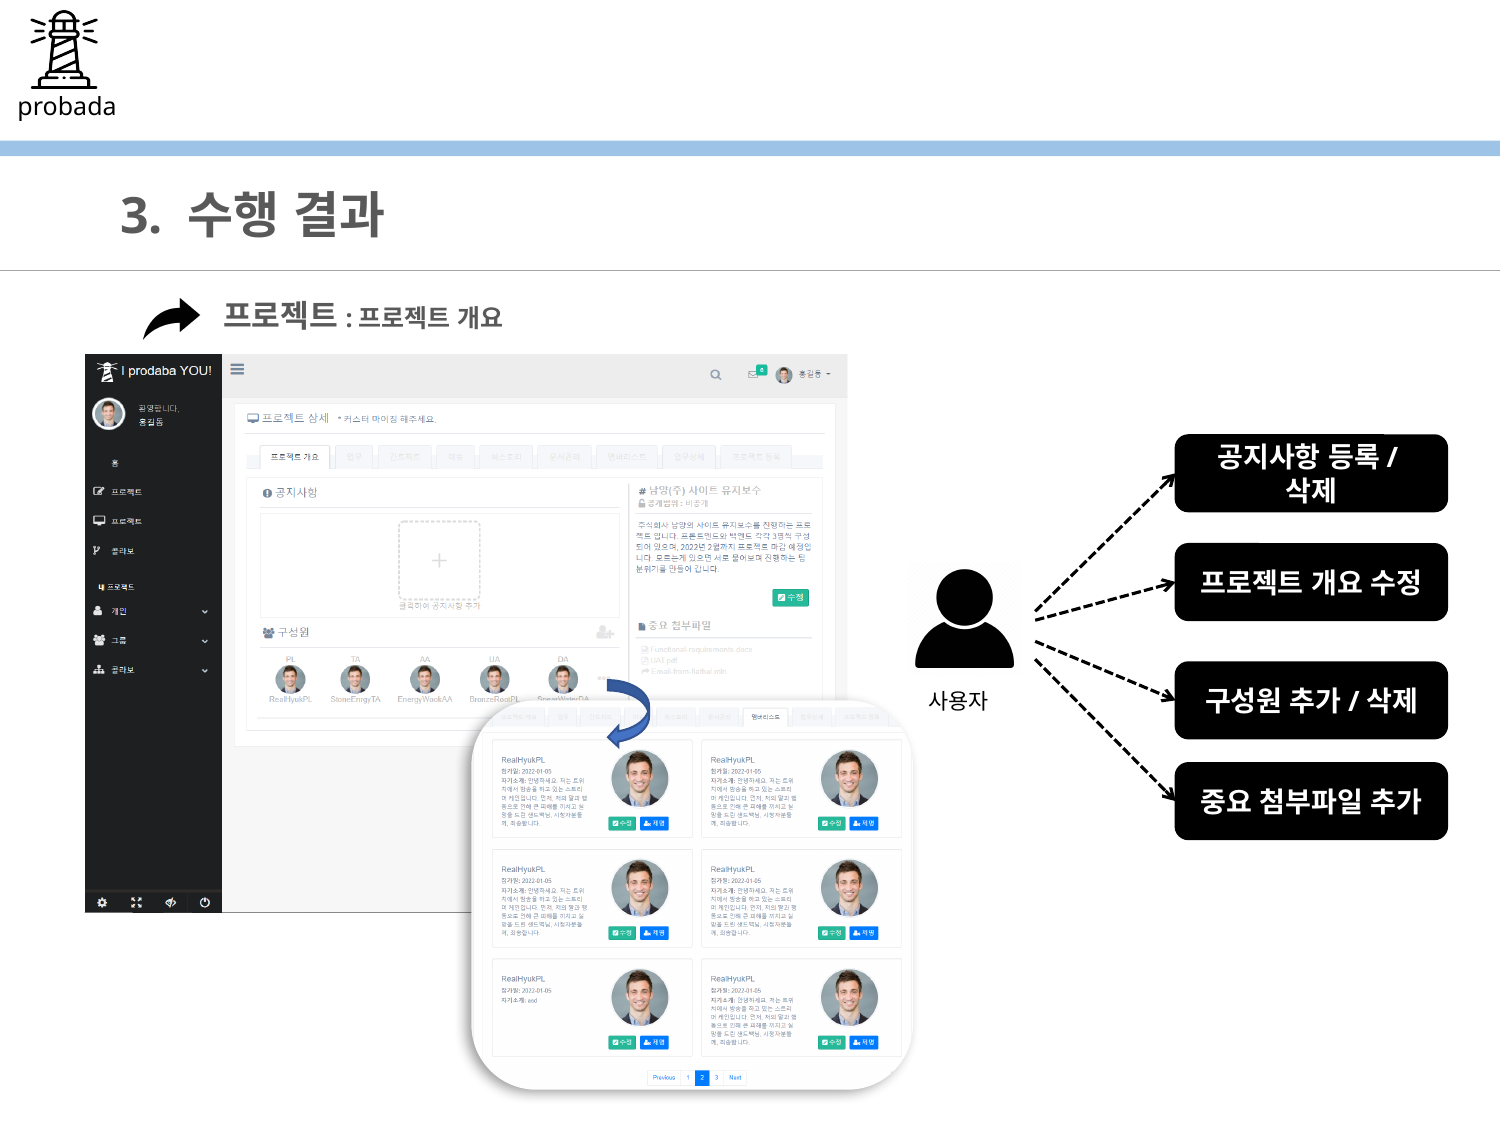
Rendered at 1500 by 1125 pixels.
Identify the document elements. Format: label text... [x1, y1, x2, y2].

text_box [1035, 473, 1176, 582]
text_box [1035, 659, 1176, 802]
picture [84, 354, 913, 1090]
picture [137, 284, 206, 353]
text_box 사용자 [920, 683, 1008, 718]
text_box 구성원 추가/삭제 [1176, 661, 1449, 740]
text_box 공지사항 등록/삭제 [1174, 434, 1449, 513]
text_box 중요 첨부파일 추가 [1174, 762, 1449, 841]
text_box [0, 140, 1500, 157]
text_box 프로젝트 개요 수정 [1176, 542, 1449, 622]
picture [19, 10, 109, 89]
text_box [1035, 641, 1176, 659]
text_box 3. 수행 결과 [105, 175, 401, 251]
picture [908, 562, 1021, 675]
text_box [1035, 582, 1176, 621]
text_box 프로젝트:프로젝트 개요 [214, 292, 538, 339]
